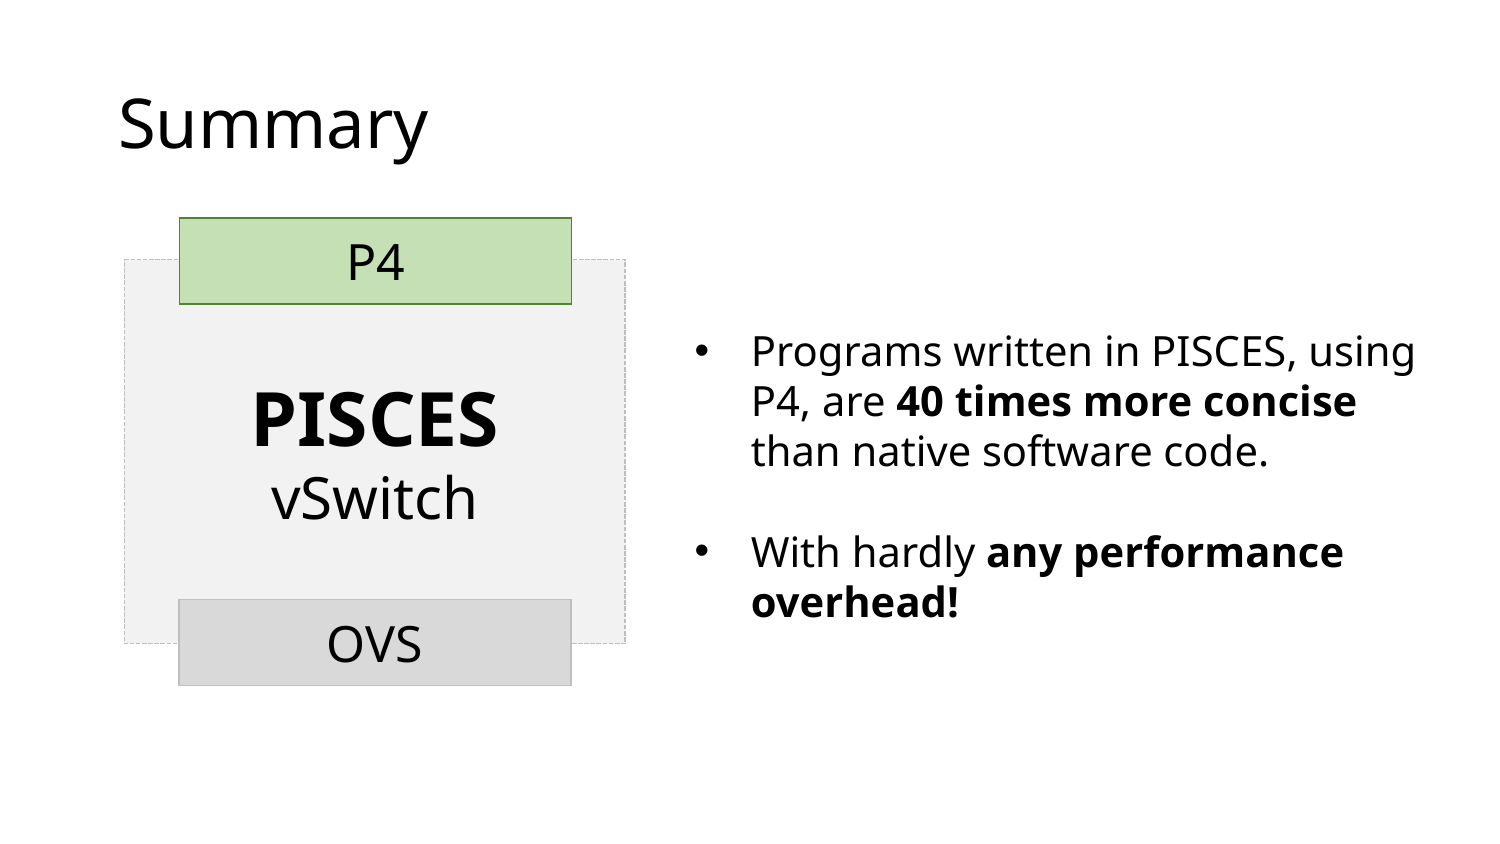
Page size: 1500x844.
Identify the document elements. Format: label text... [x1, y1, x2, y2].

text_box OVS [178, 598, 572, 686]
title Summary [103, 44, 1397, 208]
text_box PISCES vSwitch [123, 259, 626, 645]
text_box P4 [179, 217, 573, 305]
text_box Programs written in PISCES, using P4, are 40 times more concise than native software code. With hardly any performance overhead! [679, 317, 1439, 633]
